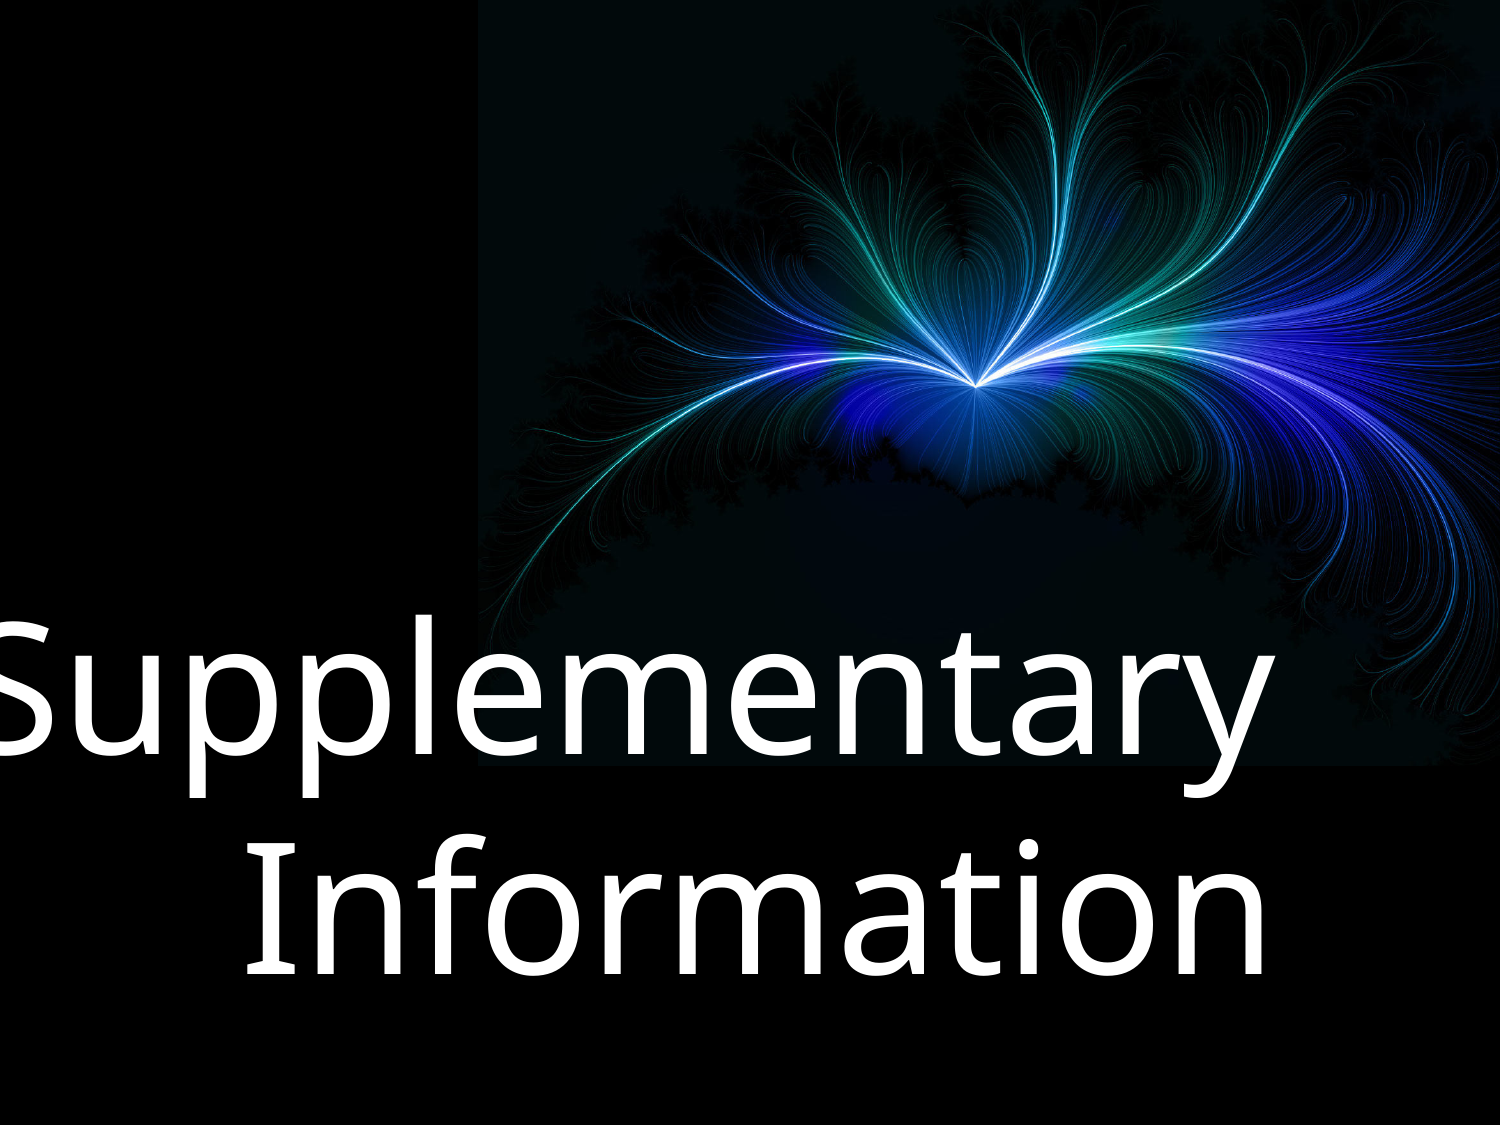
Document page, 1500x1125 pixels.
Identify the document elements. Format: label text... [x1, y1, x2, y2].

text_box Supplementary Information [0, 563, 1292, 1019]
picture [478, 0, 1500, 766]
